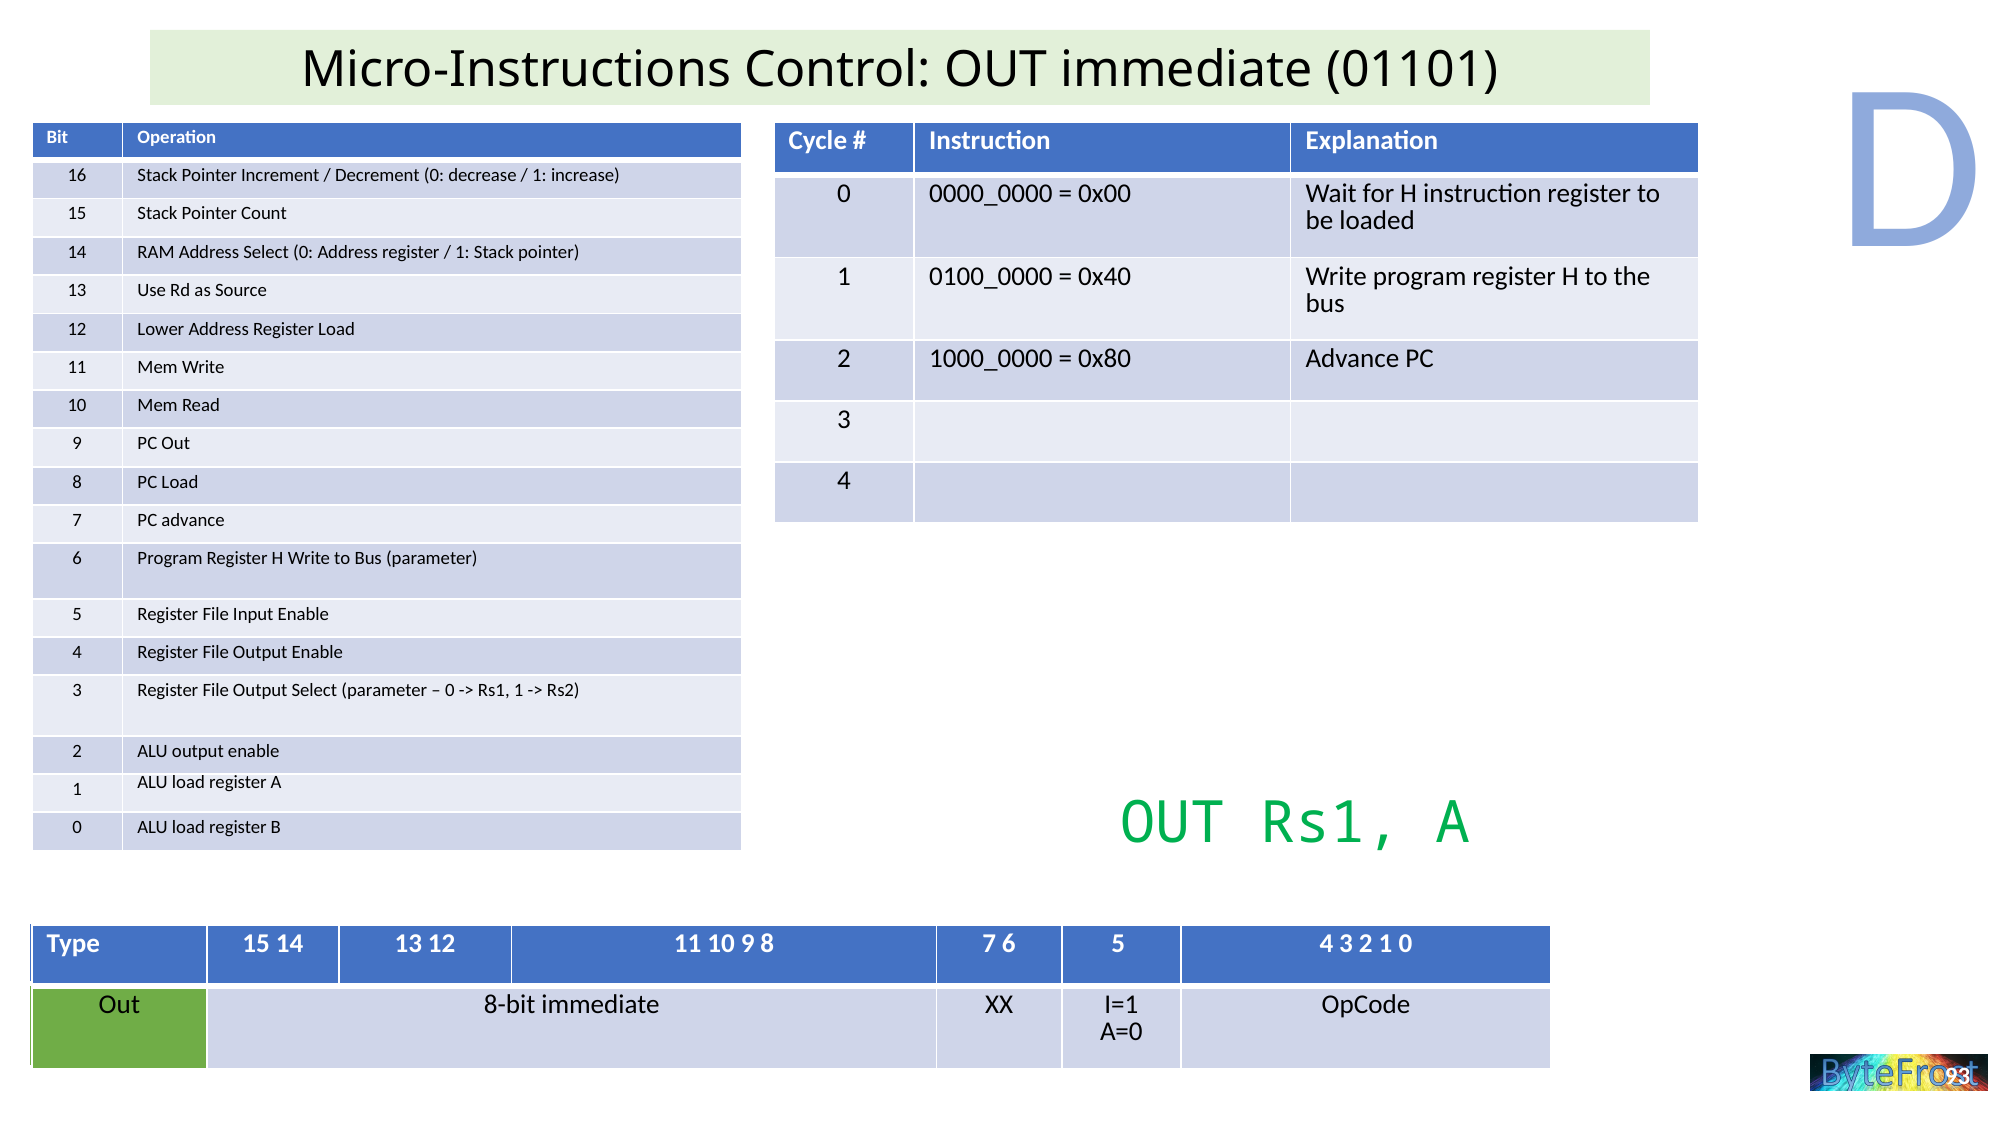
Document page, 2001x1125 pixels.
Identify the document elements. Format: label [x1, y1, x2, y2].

table_header [937, 926, 1061, 983]
table_cell [915, 463, 1290, 522]
table_cell [123, 676, 741, 735]
table_cell [775, 402, 913, 461]
table_cell [123, 600, 741, 636]
title [150, 29, 1650, 105]
table_cell [123, 353, 741, 389]
table_cell [123, 314, 741, 351]
table_cell [915, 402, 1290, 461]
table_cell [33, 353, 122, 389]
table_header [33, 123, 122, 157]
table_cell [33, 391, 122, 427]
table_cell [775, 341, 913, 400]
table_cell [1182, 989, 1550, 1068]
table_cell [915, 341, 1290, 400]
table_cell [1291, 258, 1698, 339]
table_cell [208, 989, 936, 1068]
table_cell [1291, 178, 1698, 257]
table_cell [33, 737, 122, 773]
table_cell [123, 544, 741, 598]
table_cell [33, 506, 122, 542]
table_cell [33, 775, 122, 811]
table_cell [33, 813, 122, 850]
table_cell [33, 429, 122, 466]
table_cell [123, 468, 741, 504]
table_cell [123, 199, 741, 236]
table_cell [33, 468, 122, 504]
table_cell [33, 676, 122, 735]
table_cell [123, 638, 741, 674]
table_header [33, 926, 206, 983]
table_cell [33, 989, 206, 1068]
table_cell [123, 737, 741, 773]
table_cell [915, 258, 1290, 339]
table_cell [1291, 463, 1698, 522]
table_cell [33, 163, 122, 198]
table_cell [123, 813, 741, 850]
table_cell [1291, 341, 1698, 400]
table_cell [775, 258, 913, 339]
table_cell [33, 544, 122, 598]
table_cell [33, 199, 122, 236]
table_cell [123, 276, 741, 313]
table_cell [123, 506, 741, 542]
table_cell [123, 391, 741, 427]
table_cell [123, 775, 741, 811]
table_cell [1063, 989, 1180, 1068]
table_header [512, 926, 936, 983]
table_header [1063, 926, 1180, 983]
table_cell [33, 276, 122, 313]
table_cell [123, 429, 741, 466]
table_cell [33, 600, 122, 636]
table_cell [775, 463, 913, 522]
table_cell [937, 989, 1061, 1068]
table_header [915, 123, 1290, 172]
text_box [1070, 776, 1486, 862]
table_header [208, 926, 338, 983]
table_cell [1291, 402, 1698, 461]
table_cell [123, 163, 741, 198]
table_header [775, 123, 913, 172]
table_cell [33, 238, 122, 274]
table_cell [775, 178, 913, 257]
table_cell [33, 638, 122, 674]
text_box [1821, 0, 1999, 303]
table_header [1182, 926, 1550, 983]
text_box [1535, 1044, 1986, 1105]
table_header [1291, 123, 1698, 172]
table_header [123, 123, 741, 157]
table_cell [123, 238, 741, 274]
picture [1810, 1054, 1988, 1091]
table_cell [915, 178, 1290, 257]
table_header [340, 926, 511, 983]
table_cell [33, 314, 122, 351]
